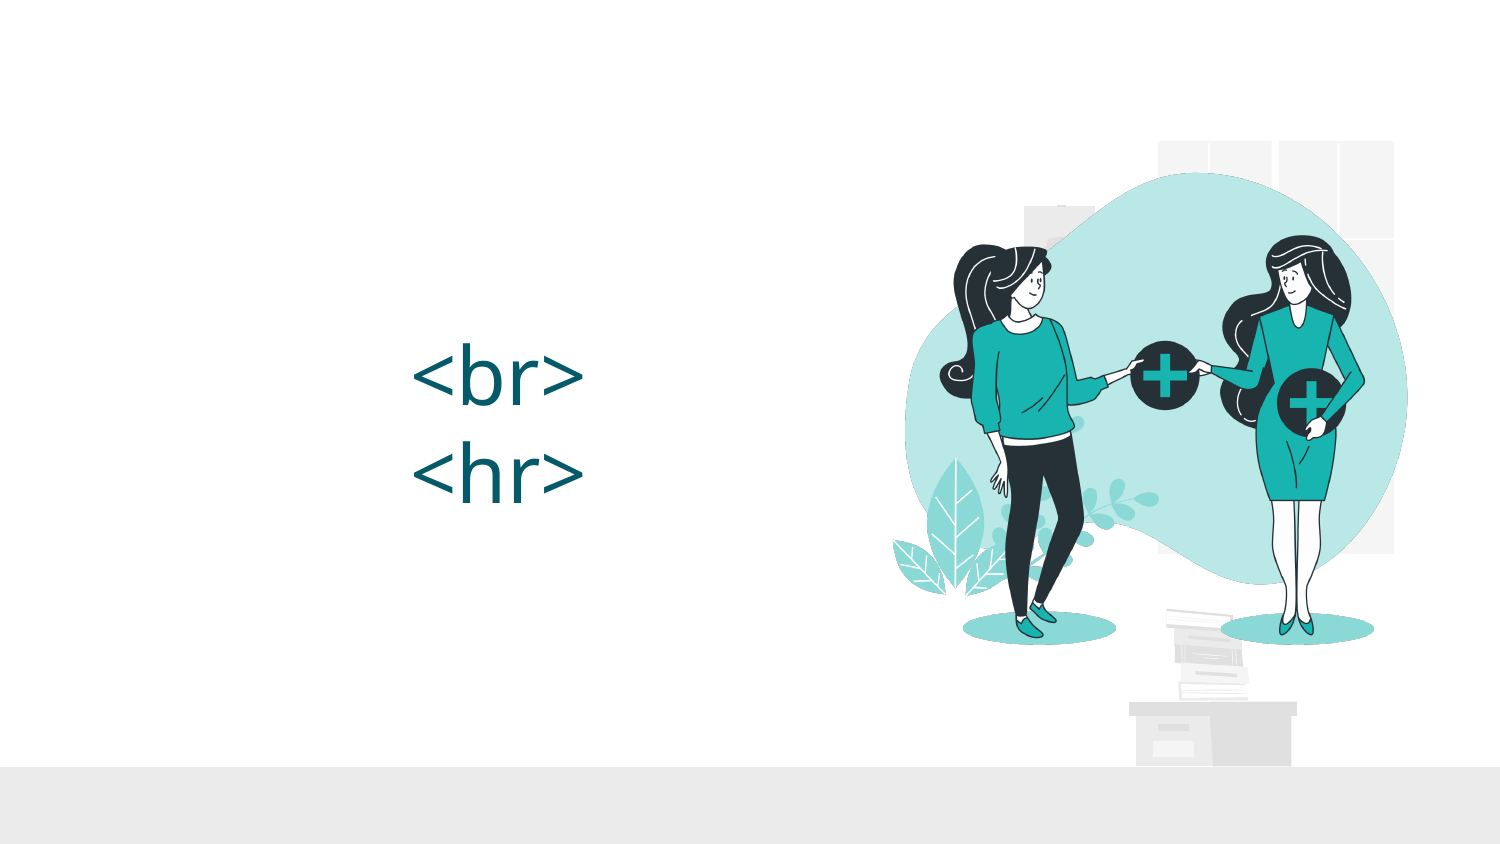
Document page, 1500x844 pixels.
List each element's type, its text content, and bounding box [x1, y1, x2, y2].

picture [799, 57, 1500, 759]
title <br> <hr> [211, 297, 787, 546]
